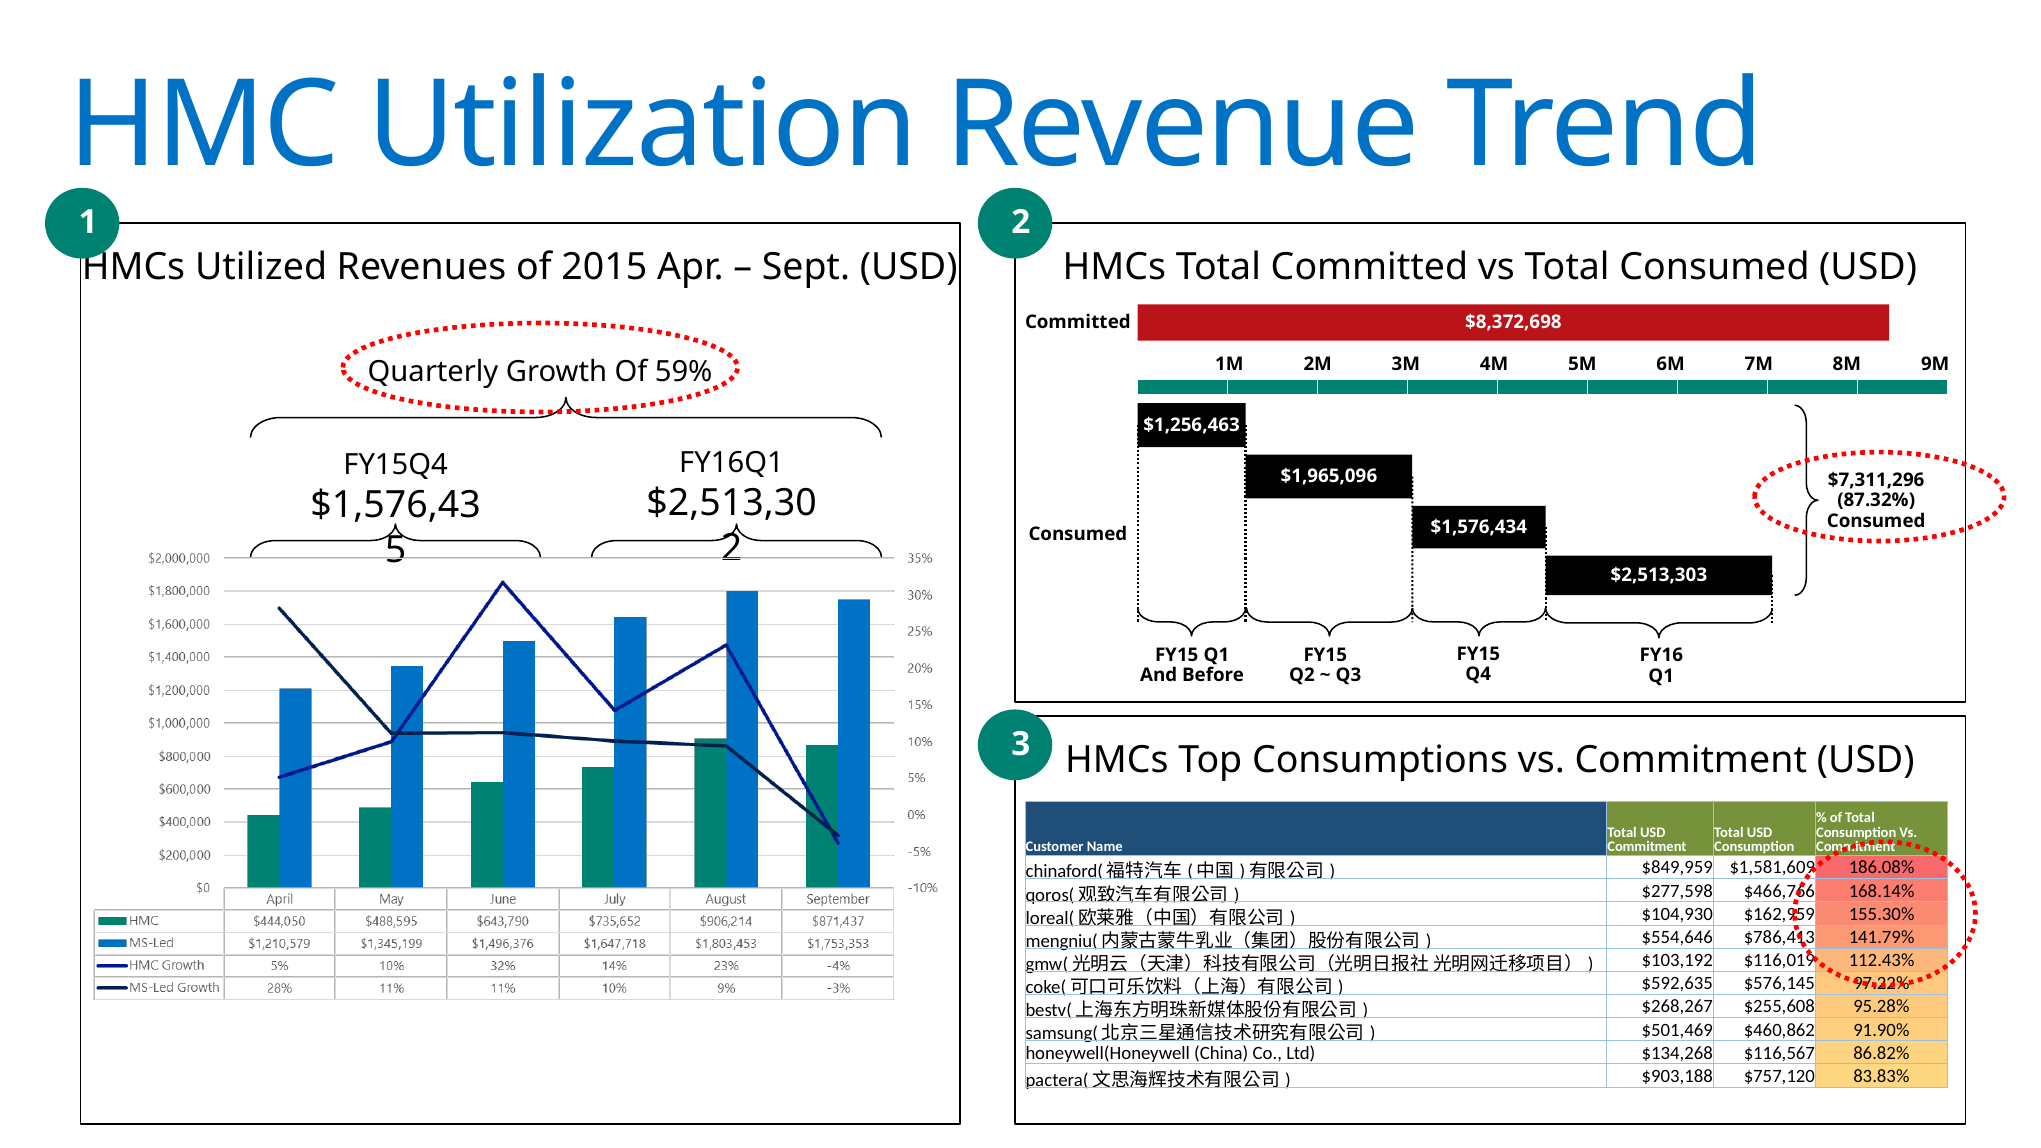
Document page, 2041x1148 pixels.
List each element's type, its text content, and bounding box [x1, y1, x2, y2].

text_box [249, 412, 883, 438]
table_cell $460,862 [1714, 1018, 1815, 1040]
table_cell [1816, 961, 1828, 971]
text_box 9M [1906, 341, 1965, 388]
table_header [1498, 380, 1587, 394]
text_box Quarterly Growth Of 59% [701, 373, 738, 395]
text_box [1136, 607, 1246, 637]
text_box 2M [1288, 341, 1347, 388]
table_cell $255,608 [1714, 995, 1815, 1017]
text_box [1245, 608, 1412, 637]
table_cell $501,469 [1607, 1018, 1713, 1040]
title HMC Utilization Revenue Trend [45, 43, 1966, 224]
table_cell bestv(上海东方明珠新媒体股份有限公司) [1026, 995, 1606, 1017]
table_cell pactera(文思海辉技术有限公司) [1026, 1064, 1606, 1087]
text_box 3M [1376, 341, 1436, 388]
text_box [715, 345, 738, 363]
text_box [1411, 607, 1547, 637]
text_box HMCs Total Committed vs Total Consumed (USD) [1014, 222, 1966, 703]
text_box FY16 Q1 [1594, 644, 1728, 687]
table_cell 97.22% [1816, 972, 1947, 994]
text_box FY15Q4 $1,576,435 [288, 438, 504, 542]
table_cell $116,019 [1714, 949, 1815, 971]
table_cell coke(可口可乐饮料（上海）有限公司) [1026, 972, 1606, 994]
text_box Committed [1011, 301, 1145, 344]
table_cell mengniu(内蒙古蒙牛乳业（集团）股份有限公司) [1026, 926, 1606, 948]
table_cell $466,766 [1714, 879, 1804, 901]
text_box [1794, 531, 1808, 596]
table_cell 91.90% [1816, 1018, 1947, 1040]
table_cell $134,268 [1607, 1041, 1713, 1063]
text_box FY15 Q1 And Before [1125, 643, 1258, 687]
table_cell $786,413 [1714, 926, 1805, 948]
table_cell $104,930 [1607, 902, 1713, 925]
text_box Consumed [1138, 513, 1145, 556]
text_box 1 [44, 187, 121, 260]
text_box HMCs Top Consumptions vs. Commitment (USD) [1014, 715, 1966, 1125]
table_cell chinaford(福特汽车(中国)有限公司) [1026, 856, 1606, 878]
text_box 8M [1817, 341, 1877, 388]
text_box $2,513,303 [1546, 555, 1773, 596]
table_header [1678, 380, 1767, 394]
table_cell $576,145 [1714, 972, 1815, 994]
table_cell samsung(北京三星通信技术研究有限公司) [1026, 1018, 1606, 1040]
table_header [1408, 380, 1497, 394]
table_header Total USD Commitment [1607, 802, 1713, 855]
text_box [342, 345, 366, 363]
table_cell $757,120 [1714, 1064, 1815, 1087]
text_box Quarterly Growth Of 59% [342, 372, 379, 395]
text_box [342, 322, 739, 413]
picture [69, 542, 946, 1006]
table_header [1228, 380, 1317, 394]
table_header [1858, 380, 1947, 394]
table_cell $277,598 [1607, 879, 1713, 901]
table_cell 86.82% [1816, 1041, 1947, 1063]
table_header [1318, 380, 1407, 394]
text_box Consumed [1011, 513, 1137, 556]
text_box 4M [1465, 341, 1524, 388]
text_box [1546, 607, 1773, 639]
table_cell gmw(光明云（天津）科技有限公司（光明日报社 光明网迁移项目）) [1026, 949, 1606, 971]
table_header [1768, 380, 1857, 394]
text_box 6M [1641, 341, 1700, 388]
text_box FY15 Q4 [1411, 643, 1545, 686]
table_cell $116,567 [1714, 1041, 1815, 1063]
table_cell $849,959 [1607, 856, 1713, 878]
table_cell $1,581,609 [1714, 856, 1815, 878]
text_box 7M [1729, 341, 1788, 388]
table_header [1138, 380, 1227, 394]
text_box 3 [977, 708, 1054, 782]
text_box 5M [1553, 341, 1612, 388]
table_header Customer Name [1026, 802, 1606, 855]
table_cell $268,267 [1607, 995, 1713, 1017]
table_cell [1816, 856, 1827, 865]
text_box $1,256,463 [1137, 403, 1246, 448]
table_cell loreal(欧莱雅（中国）有限公司) [1026, 902, 1606, 925]
table_cell honeywell(Honeywell (China) Co., Ltd) [1026, 1041, 1606, 1063]
table_header [1588, 380, 1677, 394]
table_header Total USD Consumption [1714, 802, 1815, 855]
table_cell $903,188 [1607, 1064, 1713, 1087]
table_cell $162,959 [1714, 902, 1795, 925]
text_box 2 [977, 187, 1054, 260]
text_box [1794, 404, 1808, 463]
text_box [1753, 451, 2005, 542]
text_box $1,576,434 [1413, 505, 1546, 549]
text_box $1,965,096 [1246, 454, 1413, 499]
text_box HMCs Utilized Revenues of 2015 Apr. – Sept. (USD) [80, 224, 961, 1125]
text_box FY15 Q2 ~ Q3 [1258, 643, 1392, 687]
text_box $8,372,698 [1145, 304, 1890, 341]
table_cell 95.28% [1816, 995, 1947, 1017]
table_header % of Total Consumption Vs. Commitment [1816, 802, 1947, 855]
table_cell 83.83% [1816, 1064, 1947, 1087]
text_box FY16Q1 $2,513,302 [624, 438, 840, 542]
table_cell $592,635 [1607, 972, 1713, 994]
text_box [1793, 841, 1977, 986]
table_cell $554,646 [1607, 926, 1713, 948]
table_cell $103,192 [1607, 949, 1713, 971]
text_box 1M [1200, 341, 1259, 388]
table_cell qoros(观致汽车有限公司) [1026, 879, 1606, 901]
